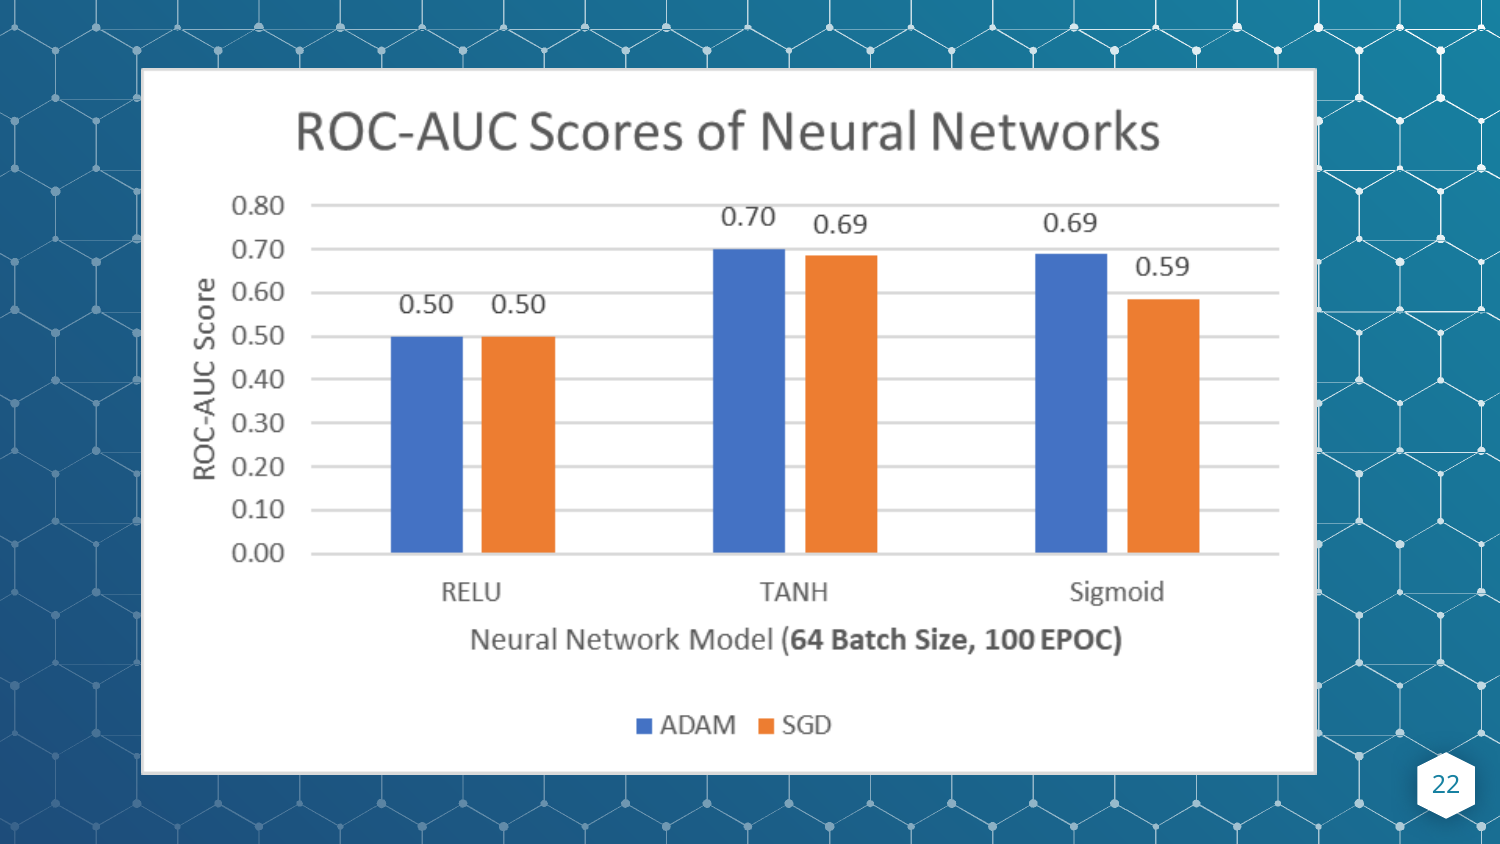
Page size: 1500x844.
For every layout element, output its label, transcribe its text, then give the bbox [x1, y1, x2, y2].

slide_number ‹#› [1417, 752, 1475, 819]
picture [141, 68, 1318, 776]
